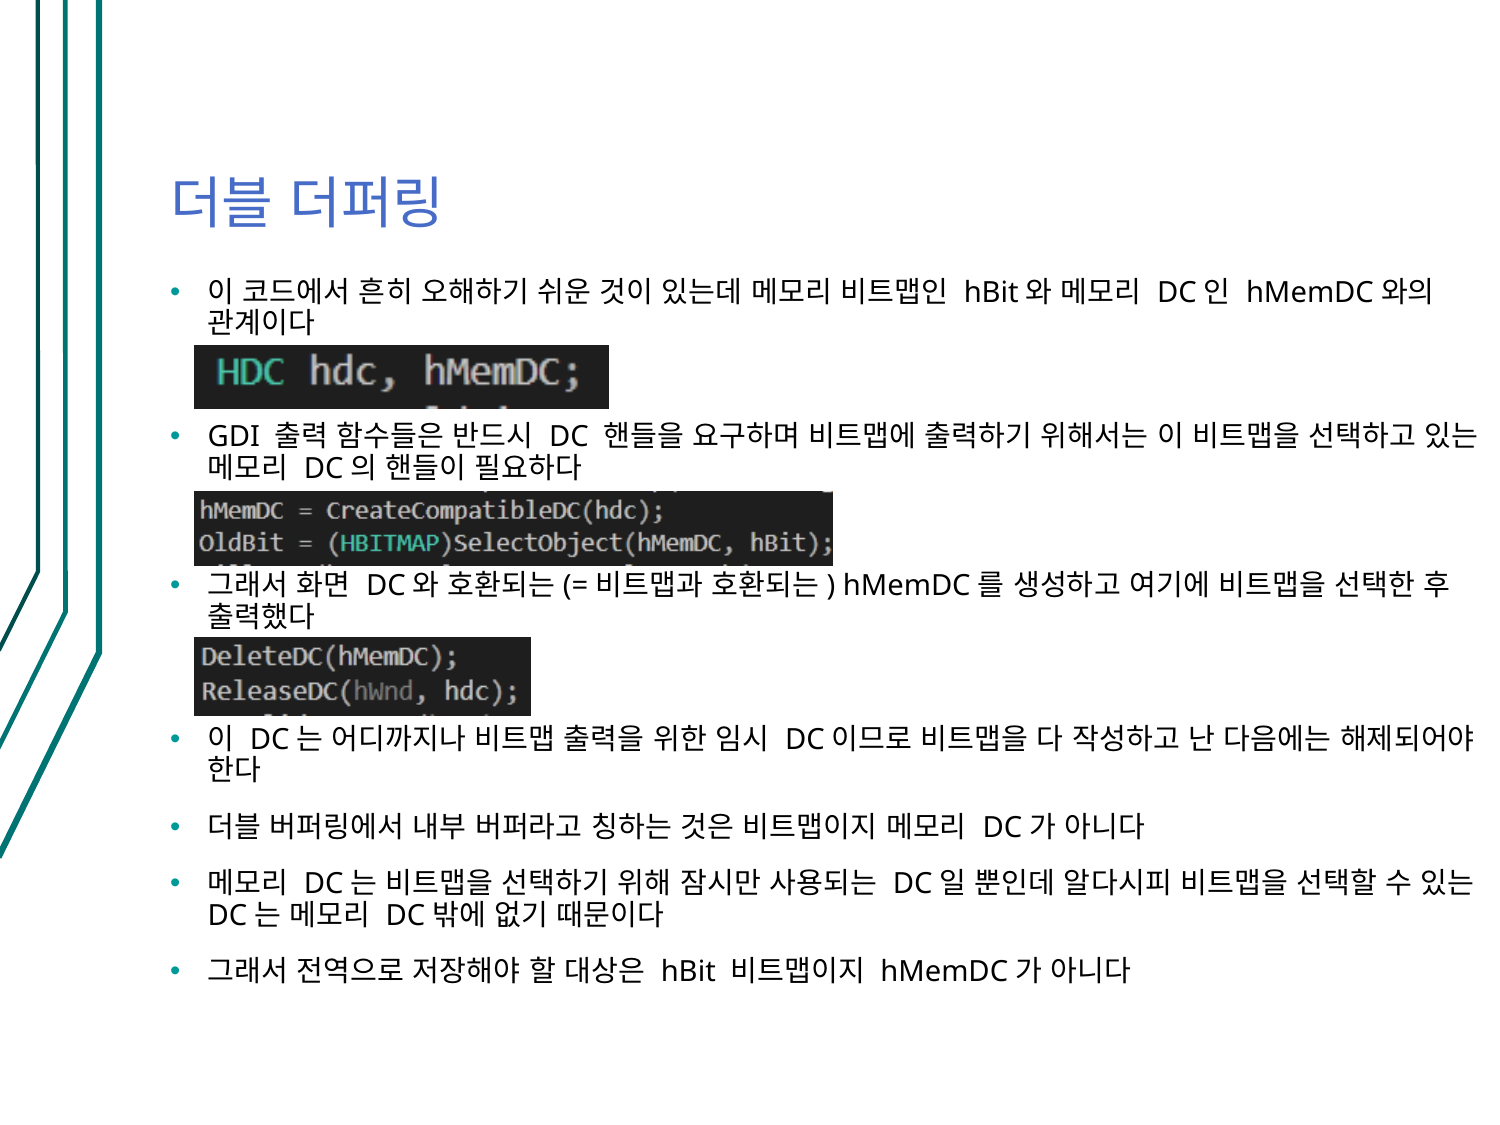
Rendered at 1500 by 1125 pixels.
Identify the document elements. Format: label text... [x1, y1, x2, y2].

picture [194, 344, 609, 410]
picture [194, 491, 833, 567]
picture [194, 637, 531, 717]
list 이 코드에서 흔히 오해하기 쉬운 것이 있는데 메모리 비트맵인 hBit와 메모리 DC인 hMemDC와의 관계이다 GDI 출력 함수들은 반드시 DC 핸들을 요구하며 비트맵에 출력하기 위해서는 이 비트맵을 선택하고 있는 메모리 DC의 핸들이 필요하다 그래서 화면 DC와 호환되는(=비트맵과 호환되는) hMemDC를 생성하고 여기에 비트맵을 선택한 후 출력했다 이 DC는 어디까지나 비트맵 출력을 위한 임시 DC이므로 비트맵을 다 작성하고 난 다음에는 해제되어야 한다 더블 버퍼링에서 내부 버퍼라고 칭하는 것은 비트맵이지 메모리 DC가 아니다 메모리 DC는 비트맵을 선택하기 위해 잠시만 사용되는 DC일 뿐인데 알다시피 비트맵을 선택할 수 있는 DC는 메모리 DC밖에 없기 때문이다 그래서 전역으로 저장해야 할 대상은 hBit 비트맵이지 hMemDC가 아니다 [150, 267, 1500, 1125]
title 더블 더퍼링 [150, 45, 1425, 246]
